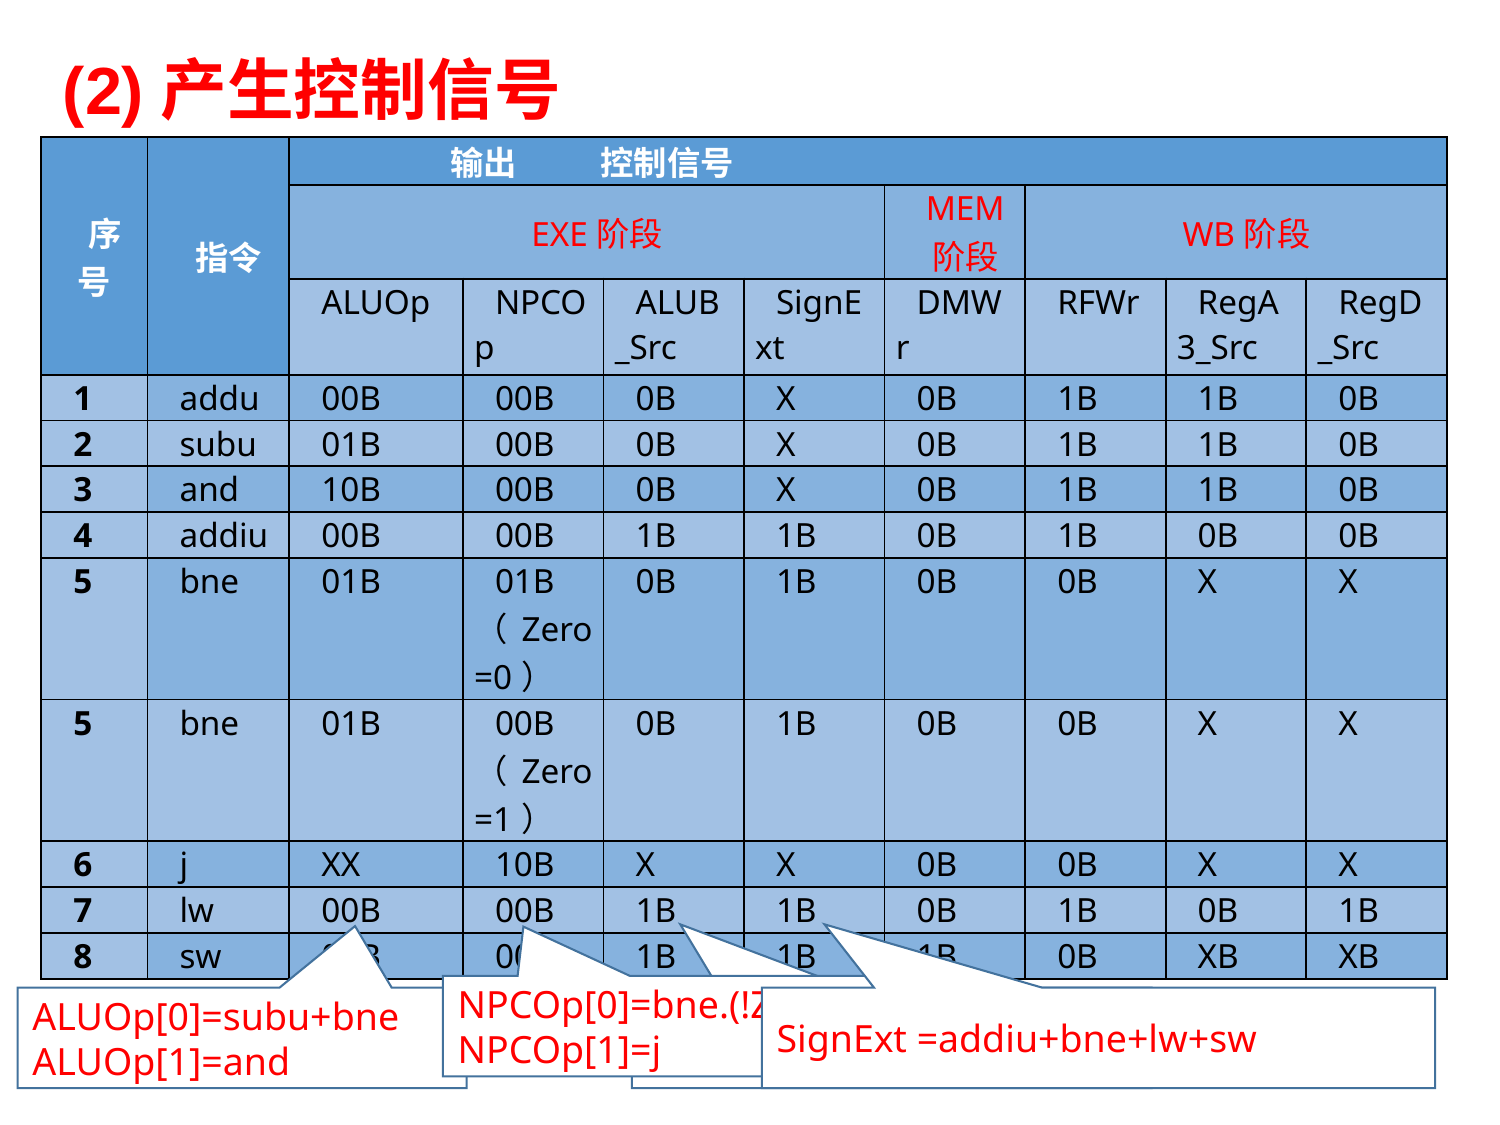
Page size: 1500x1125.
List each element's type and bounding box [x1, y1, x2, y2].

table_cell [42, 842, 147, 886]
table_cell [290, 421, 462, 465]
table_cell [1026, 421, 1165, 465]
table_cell [42, 559, 147, 699]
table_cell [290, 700, 462, 840]
table_cell [885, 376, 1024, 420]
table_cell [1026, 467, 1165, 511]
table_cell [1167, 421, 1305, 465]
table_cell [290, 842, 462, 886]
table_cell [1167, 842, 1305, 886]
table_cell [745, 888, 884, 932]
table_cell [42, 888, 147, 932]
table_cell [362, 934, 462, 978]
table_cell [604, 376, 743, 420]
table_cell [148, 559, 288, 699]
table_cell [1307, 934, 1446, 978]
table_cell [464, 934, 521, 974]
table_cell [1026, 934, 1165, 978]
table_cell [745, 842, 884, 886]
table_cell [885, 700, 1024, 840]
table_cell [745, 280, 884, 374]
table_cell [885, 934, 1024, 978]
table_cell [290, 559, 462, 699]
table_cell [1026, 186, 1446, 278]
table_cell [1307, 467, 1446, 511]
table_cell [745, 513, 884, 557]
table_cell [1167, 467, 1305, 511]
table_cell [148, 513, 288, 557]
table_cell [290, 513, 462, 557]
table_cell [1167, 280, 1305, 374]
table_cell [604, 842, 743, 886]
table_cell [604, 888, 743, 932]
table_header [290, 138, 1446, 184]
table_cell [745, 421, 884, 465]
table_cell [885, 421, 1024, 465]
table_cell [464, 280, 603, 374]
table_cell [604, 421, 743, 465]
table_cell [464, 842, 603, 886]
table_cell [464, 376, 603, 420]
table_cell [1307, 559, 1446, 699]
table_cell [604, 934, 708, 974]
table_cell [42, 700, 147, 840]
table_cell [1026, 842, 1165, 886]
table_cell [1167, 888, 1305, 932]
table_cell [148, 700, 288, 840]
text_box [16, 922, 1437, 1090]
table_cell [885, 842, 1024, 886]
table_cell [148, 467, 288, 511]
table_cell [1167, 934, 1305, 978]
table_cell [1026, 559, 1165, 699]
table_cell [148, 421, 288, 465]
table_cell [290, 280, 462, 374]
table_cell [1167, 559, 1305, 699]
table_cell [745, 559, 884, 699]
table_cell [885, 888, 1024, 932]
table_cell [745, 700, 884, 840]
table_cell [290, 376, 462, 420]
table_cell [148, 934, 288, 978]
table_cell [544, 934, 603, 961]
table_cell [290, 467, 462, 511]
table_cell [464, 467, 603, 511]
table_header [42, 138, 147, 374]
table_cell [1026, 513, 1165, 557]
table_cell [604, 700, 743, 840]
table_cell [1026, 888, 1165, 932]
table_cell [1307, 421, 1446, 465]
table_cell [745, 934, 861, 974]
table_cell [1026, 700, 1165, 840]
table_cell [290, 888, 462, 932]
table_cell [885, 467, 1024, 511]
table_cell [745, 376, 884, 420]
table_cell [464, 513, 603, 557]
table_cell [148, 888, 288, 932]
table_cell [604, 513, 743, 557]
table_cell [464, 421, 603, 465]
table_cell [148, 376, 288, 420]
table_cell [865, 934, 884, 940]
table_cell [1167, 700, 1305, 840]
table_cell [885, 186, 1024, 278]
table_cell [1026, 280, 1165, 374]
table_cell [148, 842, 288, 886]
title [29, 42, 1324, 145]
text_box [1448, 278, 1500, 287]
table_cell [42, 513, 147, 557]
table_cell [604, 280, 743, 374]
table_cell [885, 280, 1024, 374]
table_cell [1307, 700, 1446, 840]
table_cell [1307, 842, 1446, 886]
table_cell [1167, 513, 1305, 557]
table_cell [885, 513, 1024, 557]
table_cell [745, 467, 884, 511]
table_cell [604, 467, 743, 511]
table_cell [604, 559, 743, 699]
table_cell [464, 559, 603, 699]
table_cell [464, 700, 603, 840]
table_cell [1307, 888, 1446, 932]
table_cell [1307, 280, 1446, 374]
table_cell [290, 934, 342, 976]
table_cell [1307, 376, 1446, 420]
table_cell [42, 934, 147, 978]
table_cell [464, 888, 603, 932]
table_header [148, 138, 288, 374]
table_cell [885, 559, 1024, 699]
table_cell [42, 467, 147, 511]
table_cell [712, 934, 743, 946]
table_cell [42, 421, 147, 465]
table_cell [1167, 376, 1305, 420]
table_cell [1026, 376, 1165, 420]
table_cell [1307, 513, 1446, 557]
table_cell [290, 186, 884, 278]
table_cell [42, 376, 147, 420]
